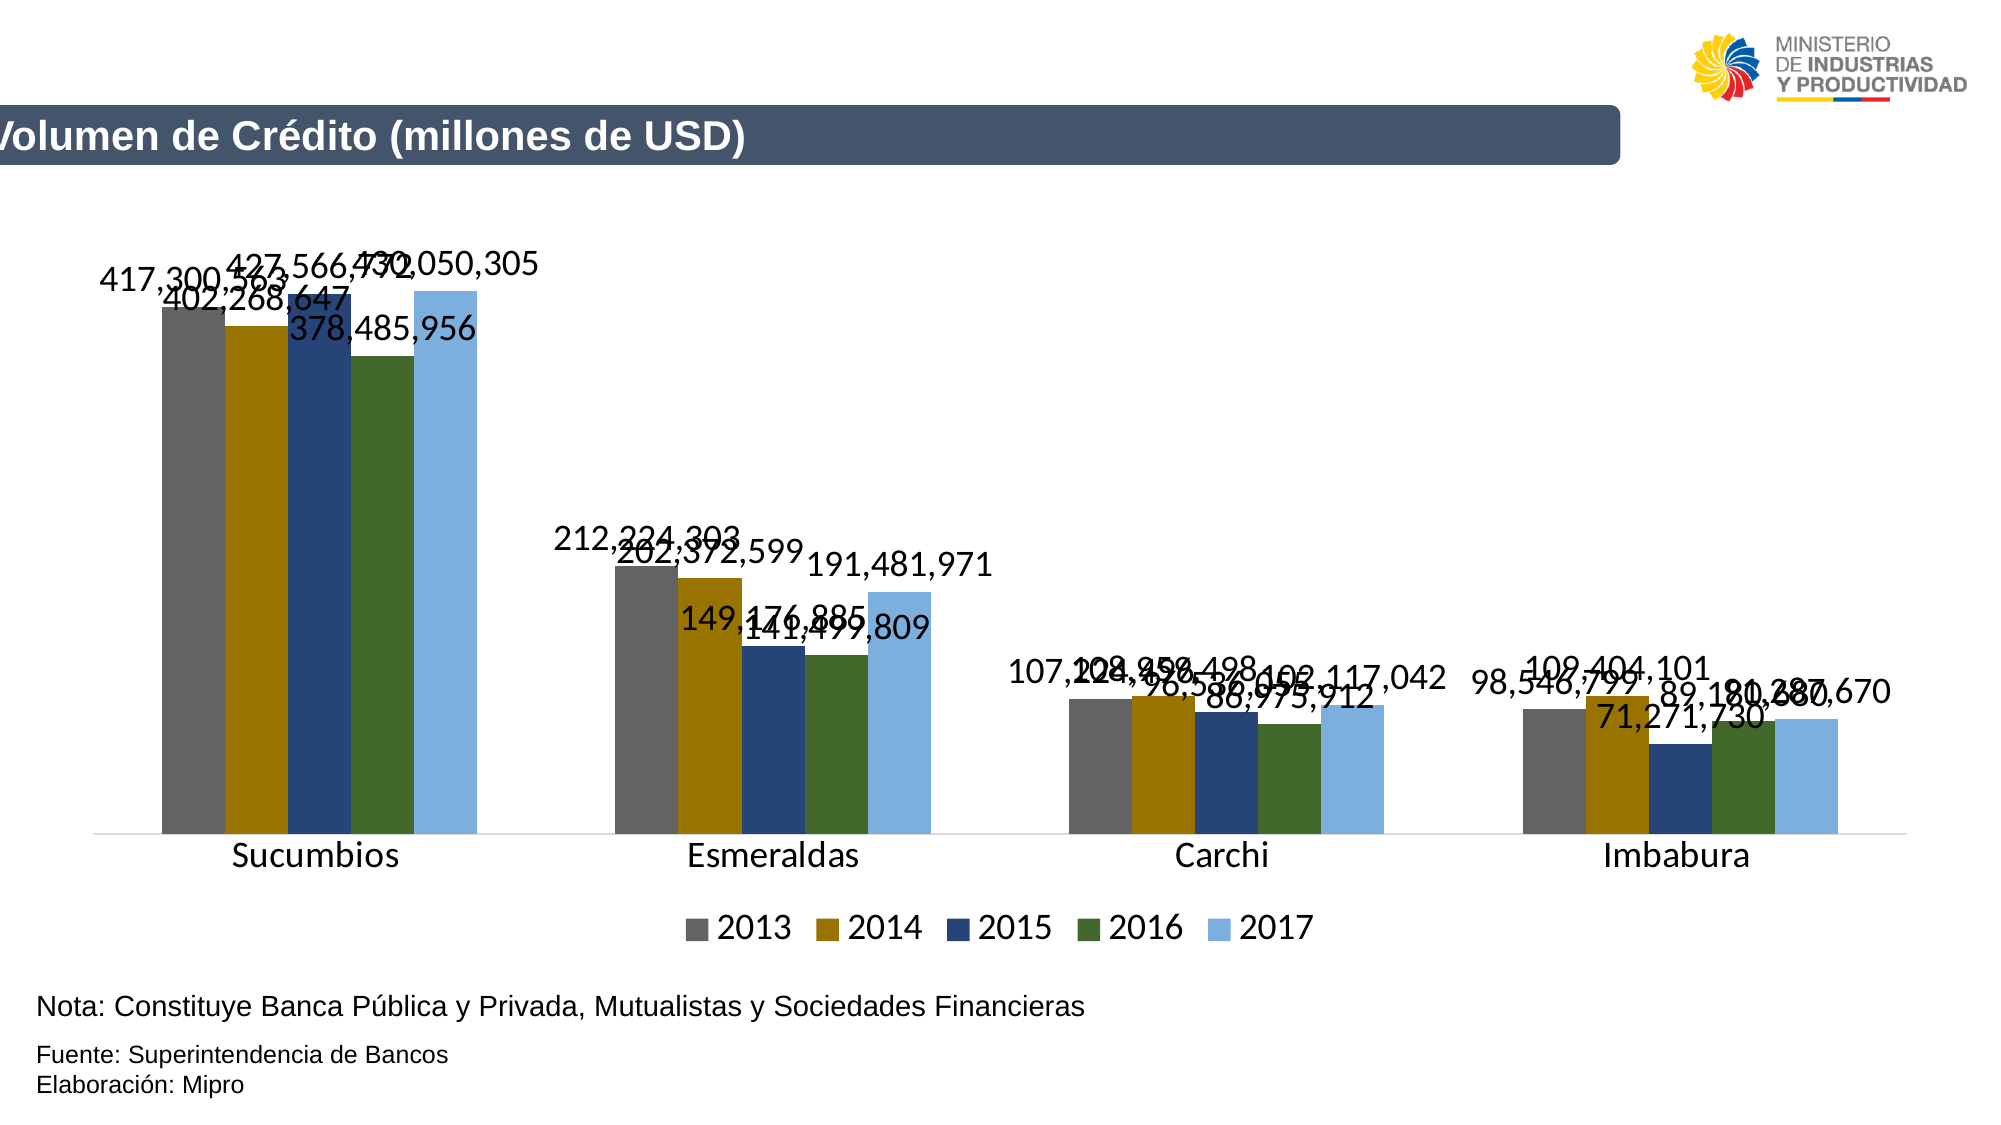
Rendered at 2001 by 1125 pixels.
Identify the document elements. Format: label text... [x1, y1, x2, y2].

text_box [0, 104, 1621, 166]
picture [1657, 0, 2000, 135]
chart [54, 187, 1946, 957]
text_box Fuente: Superintendencia de Bancos Elaboración: Mipro [21, 1030, 1217, 1106]
text_box Volumen de Crédito (millones de USD) [0, 103, 758, 165]
text_box Nota: Constituye Banca Pública y Privada, Mutualistas y Sociedades Financieras [21, 980, 1664, 1030]
